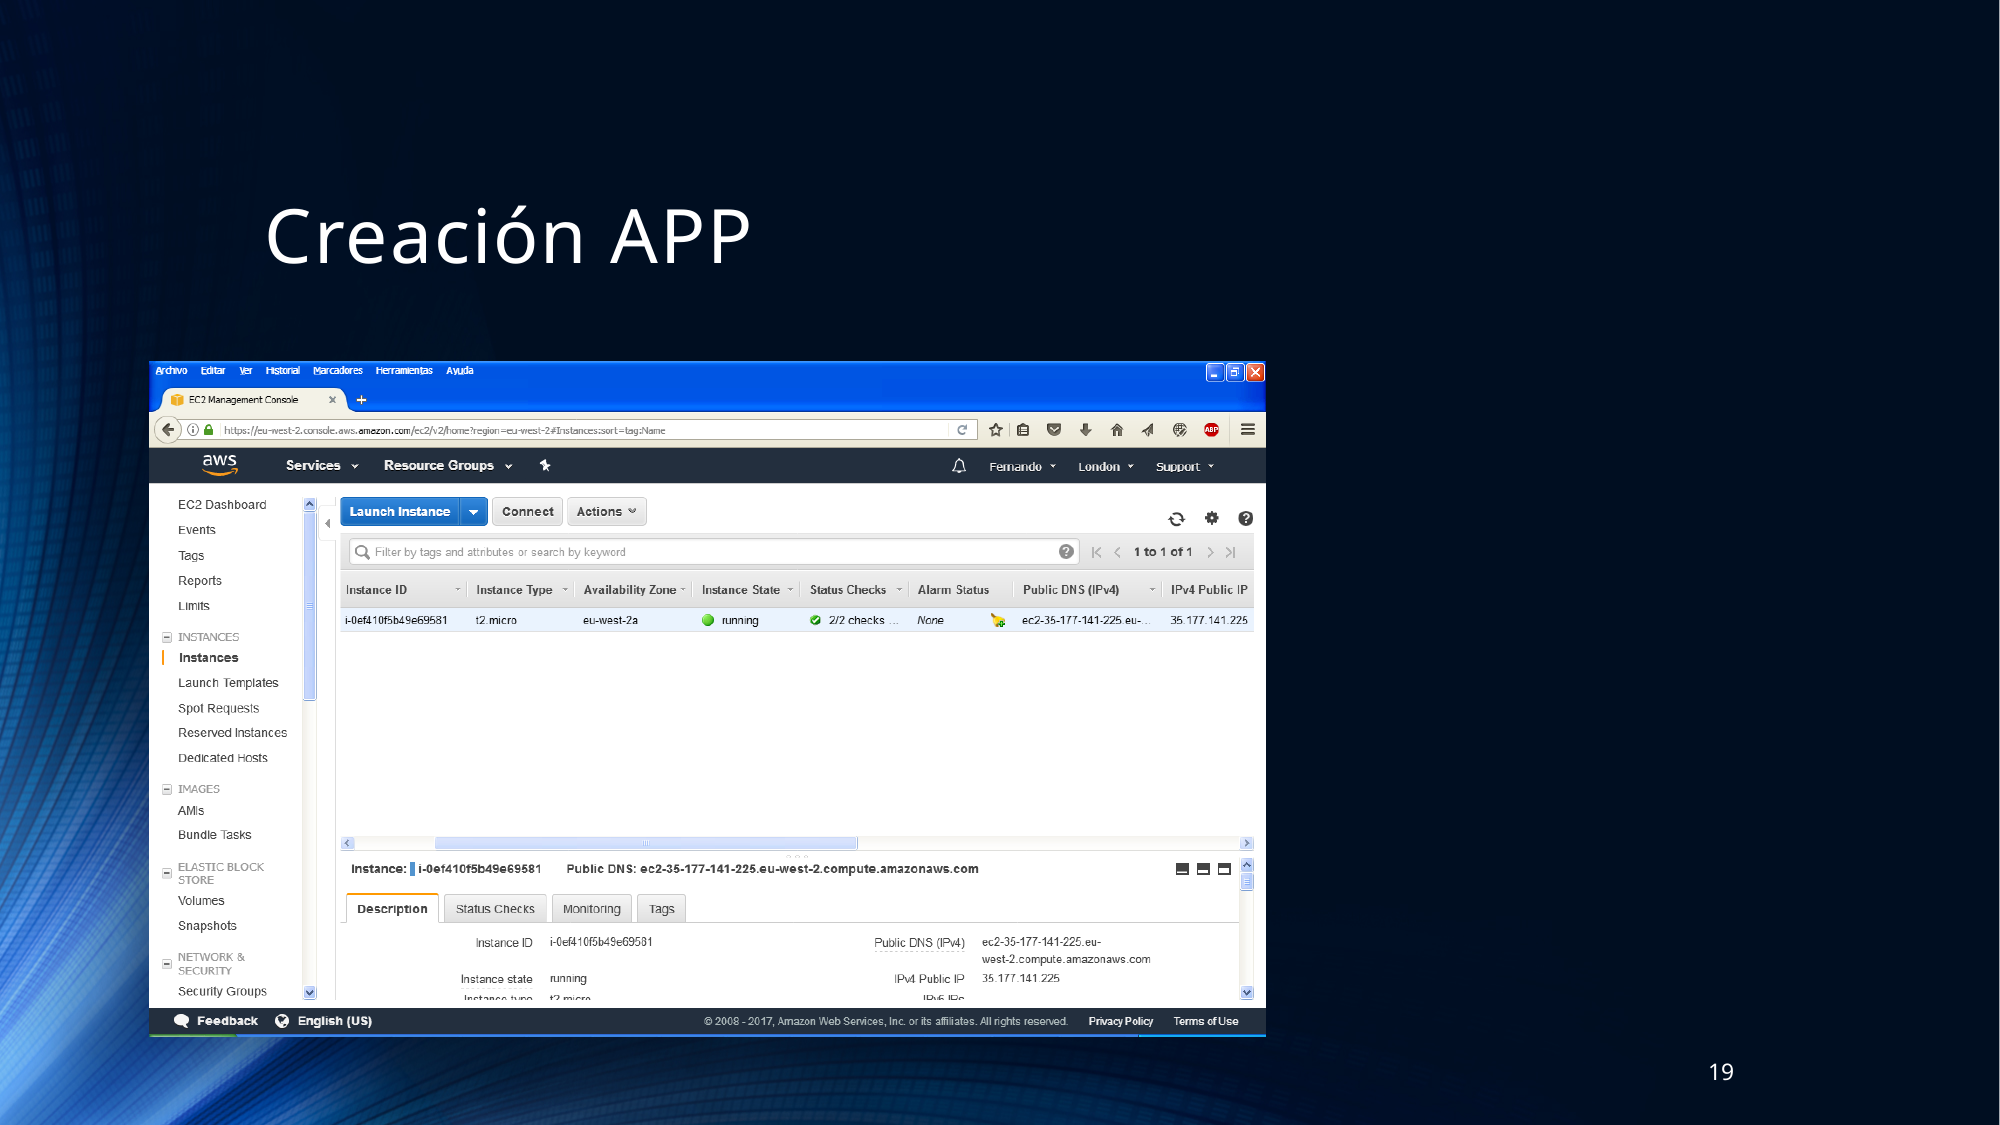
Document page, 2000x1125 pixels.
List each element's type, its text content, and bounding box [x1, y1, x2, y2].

title Creación APP [249, 62, 1750, 288]
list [149, 361, 1266, 1037]
picture [0, 0, 2000, 1125]
slide_number 19 [1612, 1050, 1750, 1096]
